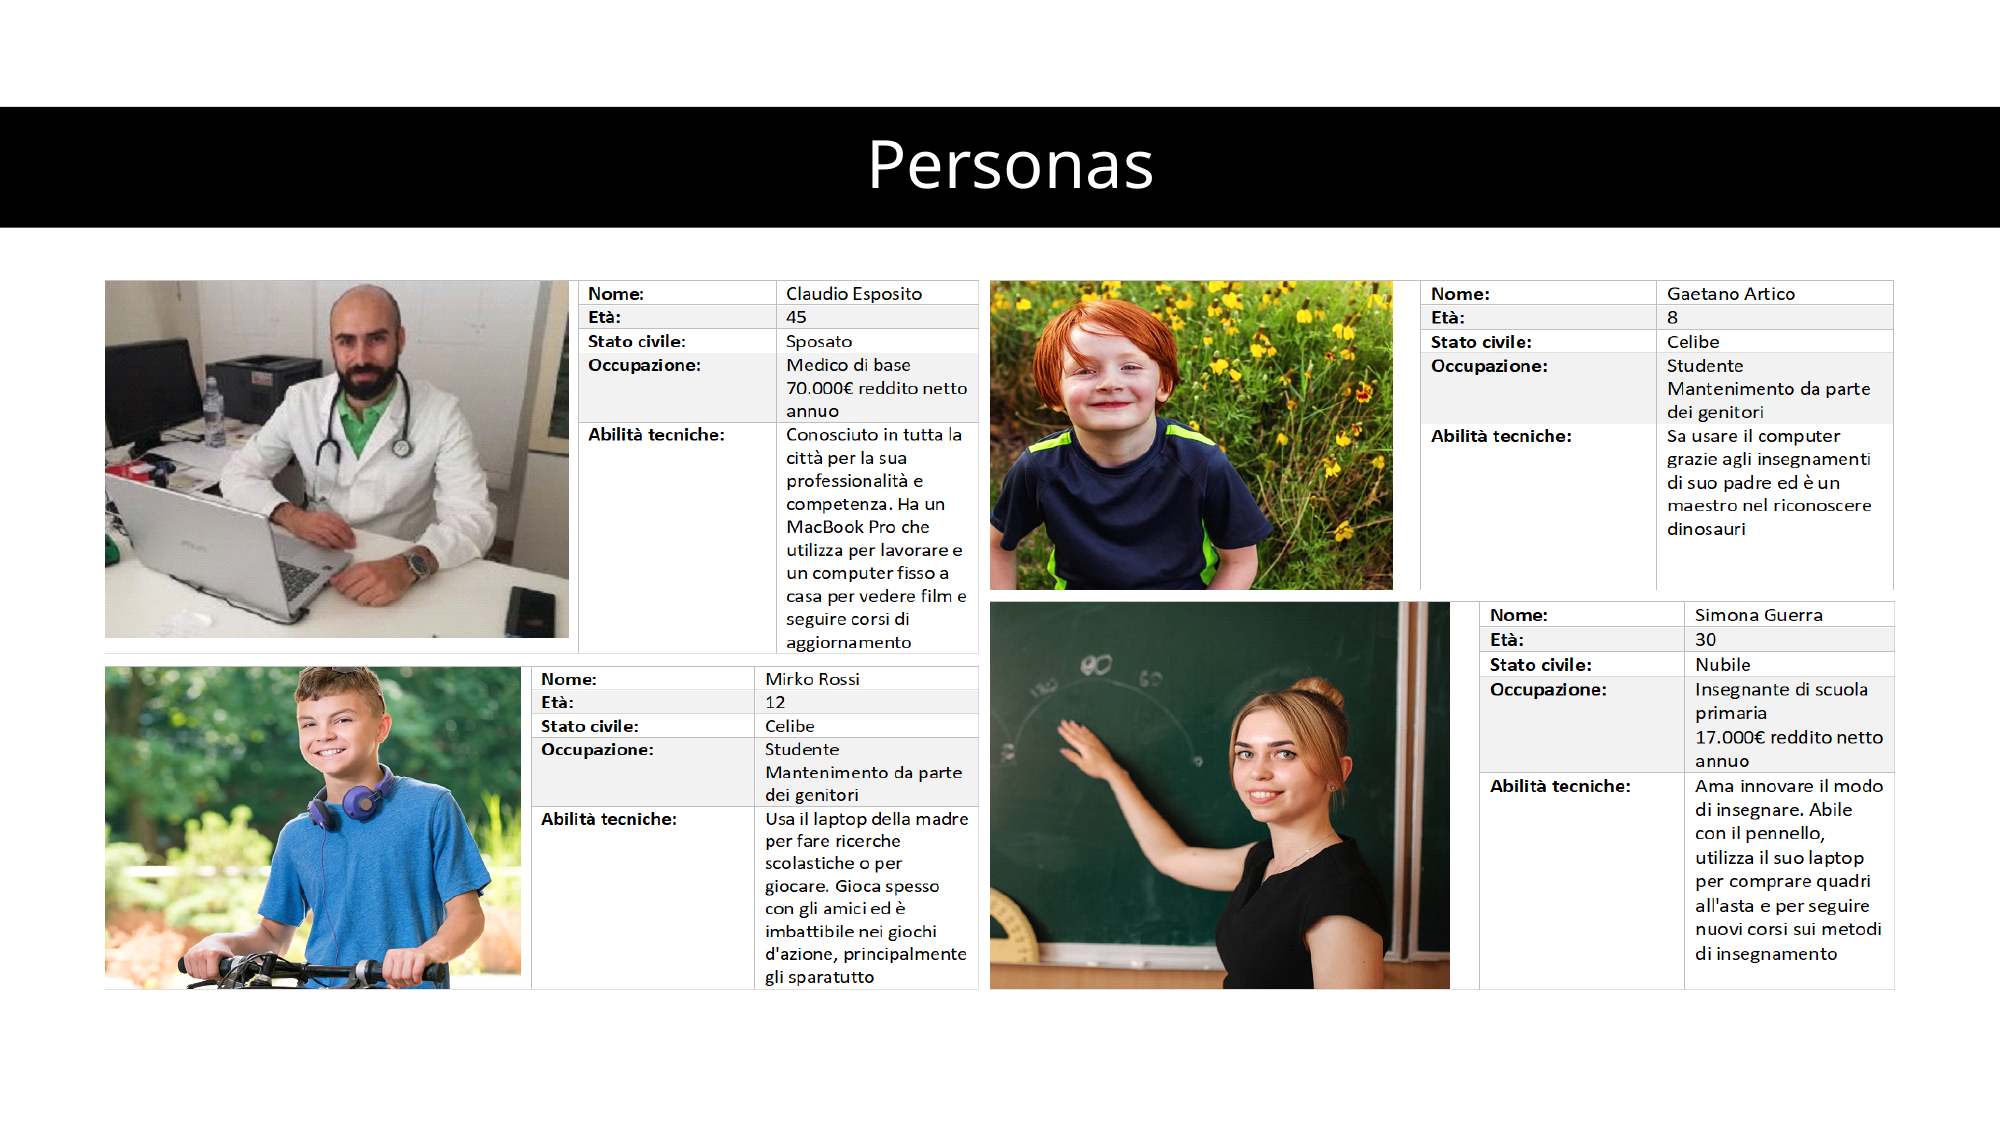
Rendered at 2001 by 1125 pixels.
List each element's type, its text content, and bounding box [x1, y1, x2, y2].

picture [105, 280, 979, 654]
title Personas [91, 105, 1931, 228]
picture [105, 666, 979, 990]
picture [990, 601, 1895, 990]
picture [990, 280, 1895, 590]
text_box [0, 106, 2000, 229]
